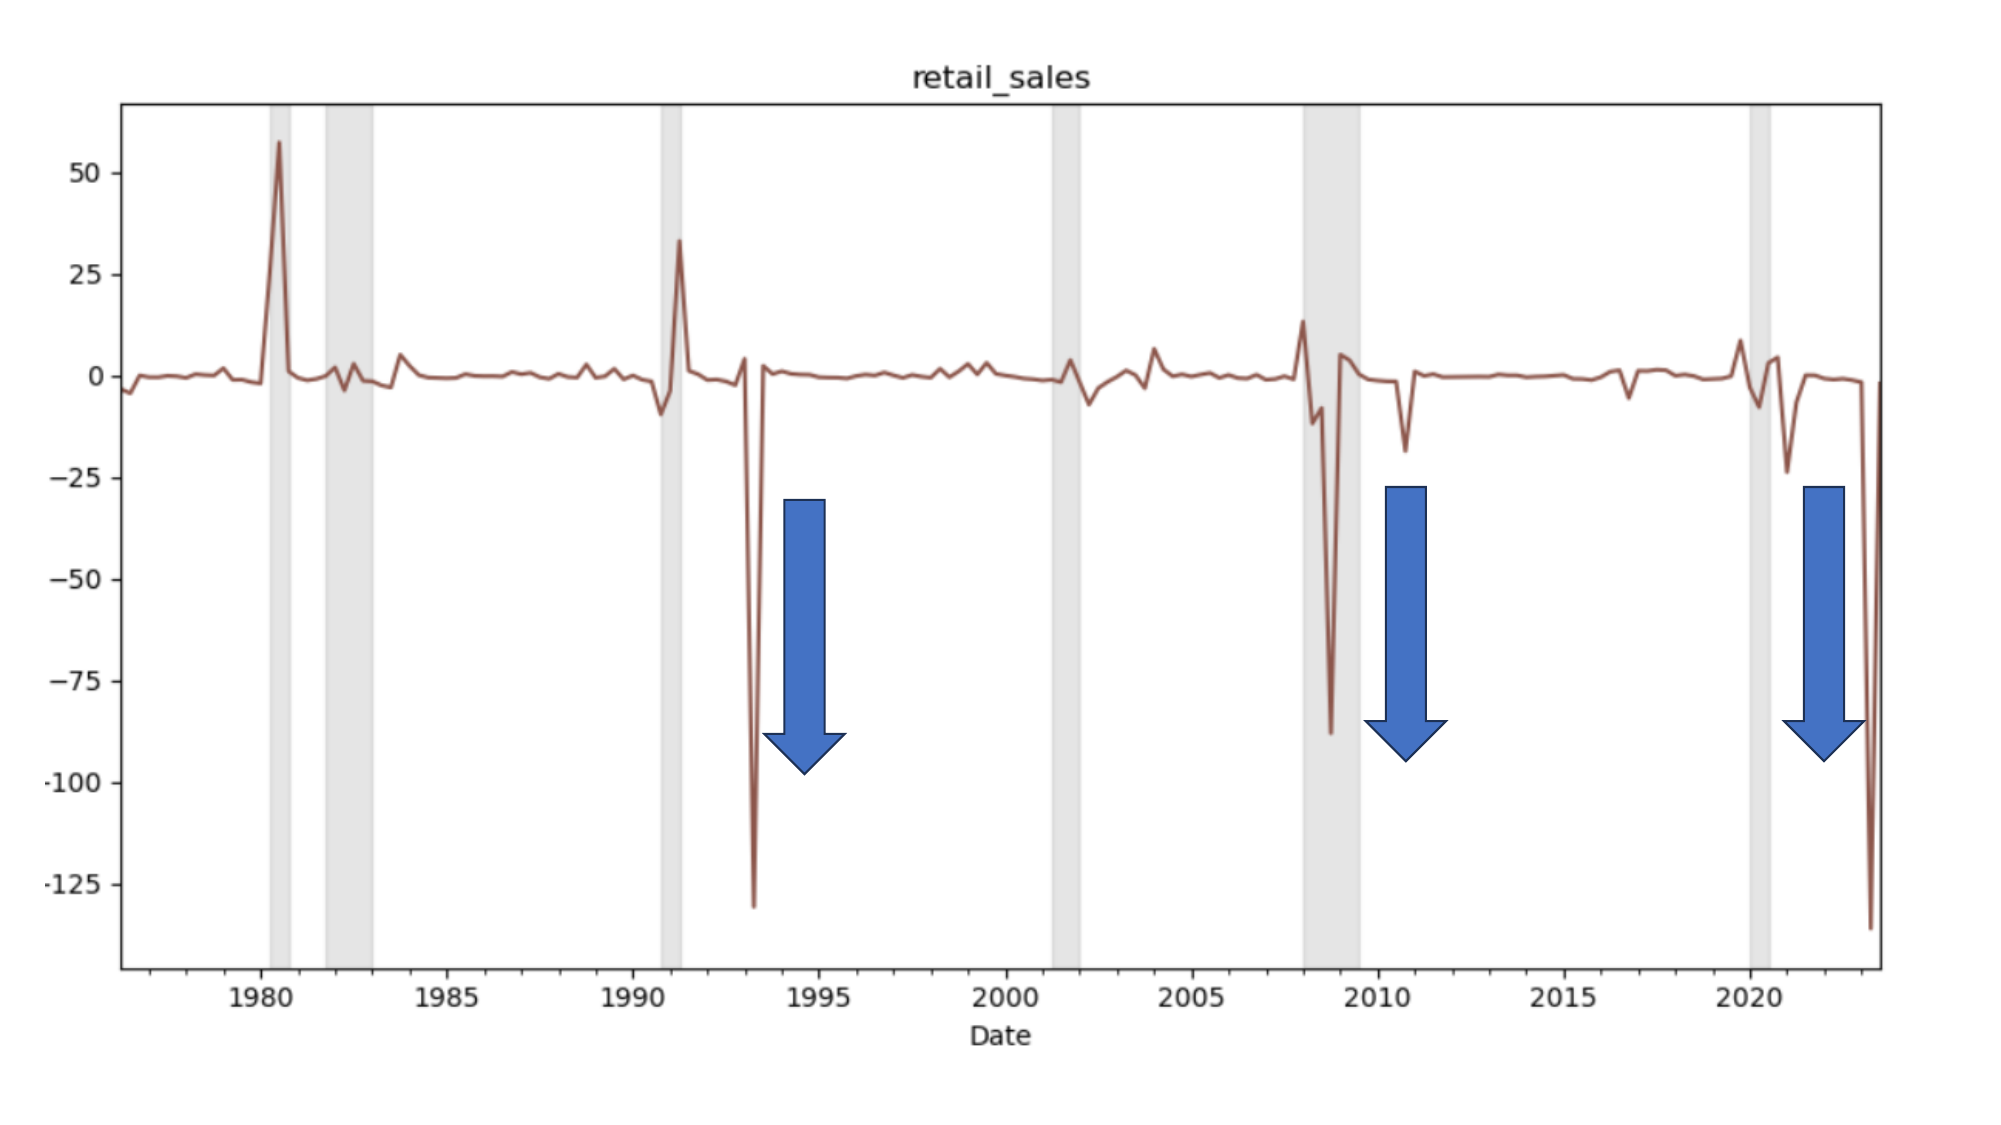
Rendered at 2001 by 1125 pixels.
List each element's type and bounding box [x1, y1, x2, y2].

picture [45, 64, 1915, 1061]
